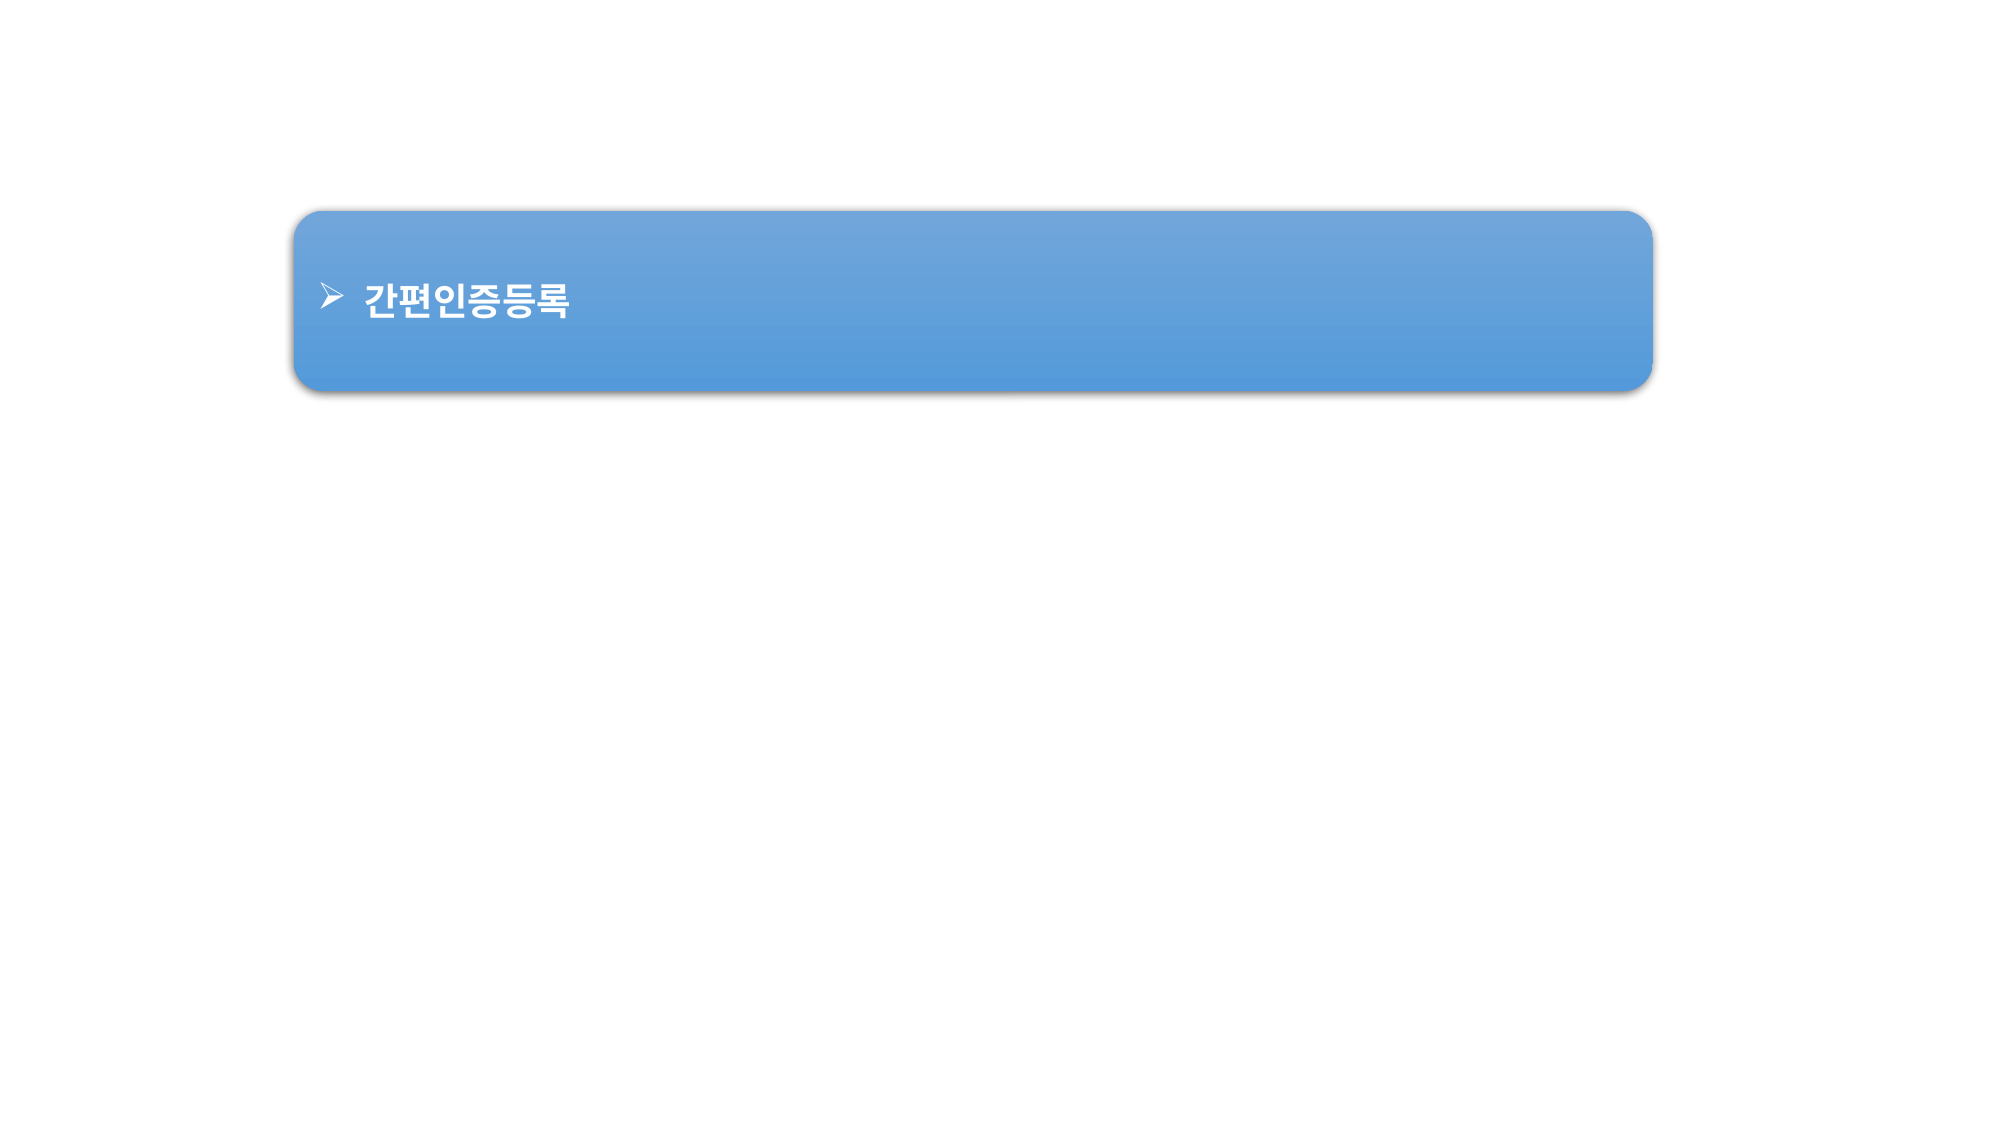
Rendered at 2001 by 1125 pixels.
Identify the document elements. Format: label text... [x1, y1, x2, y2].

text_box 간편인증등록 [293, 210, 1653, 391]
